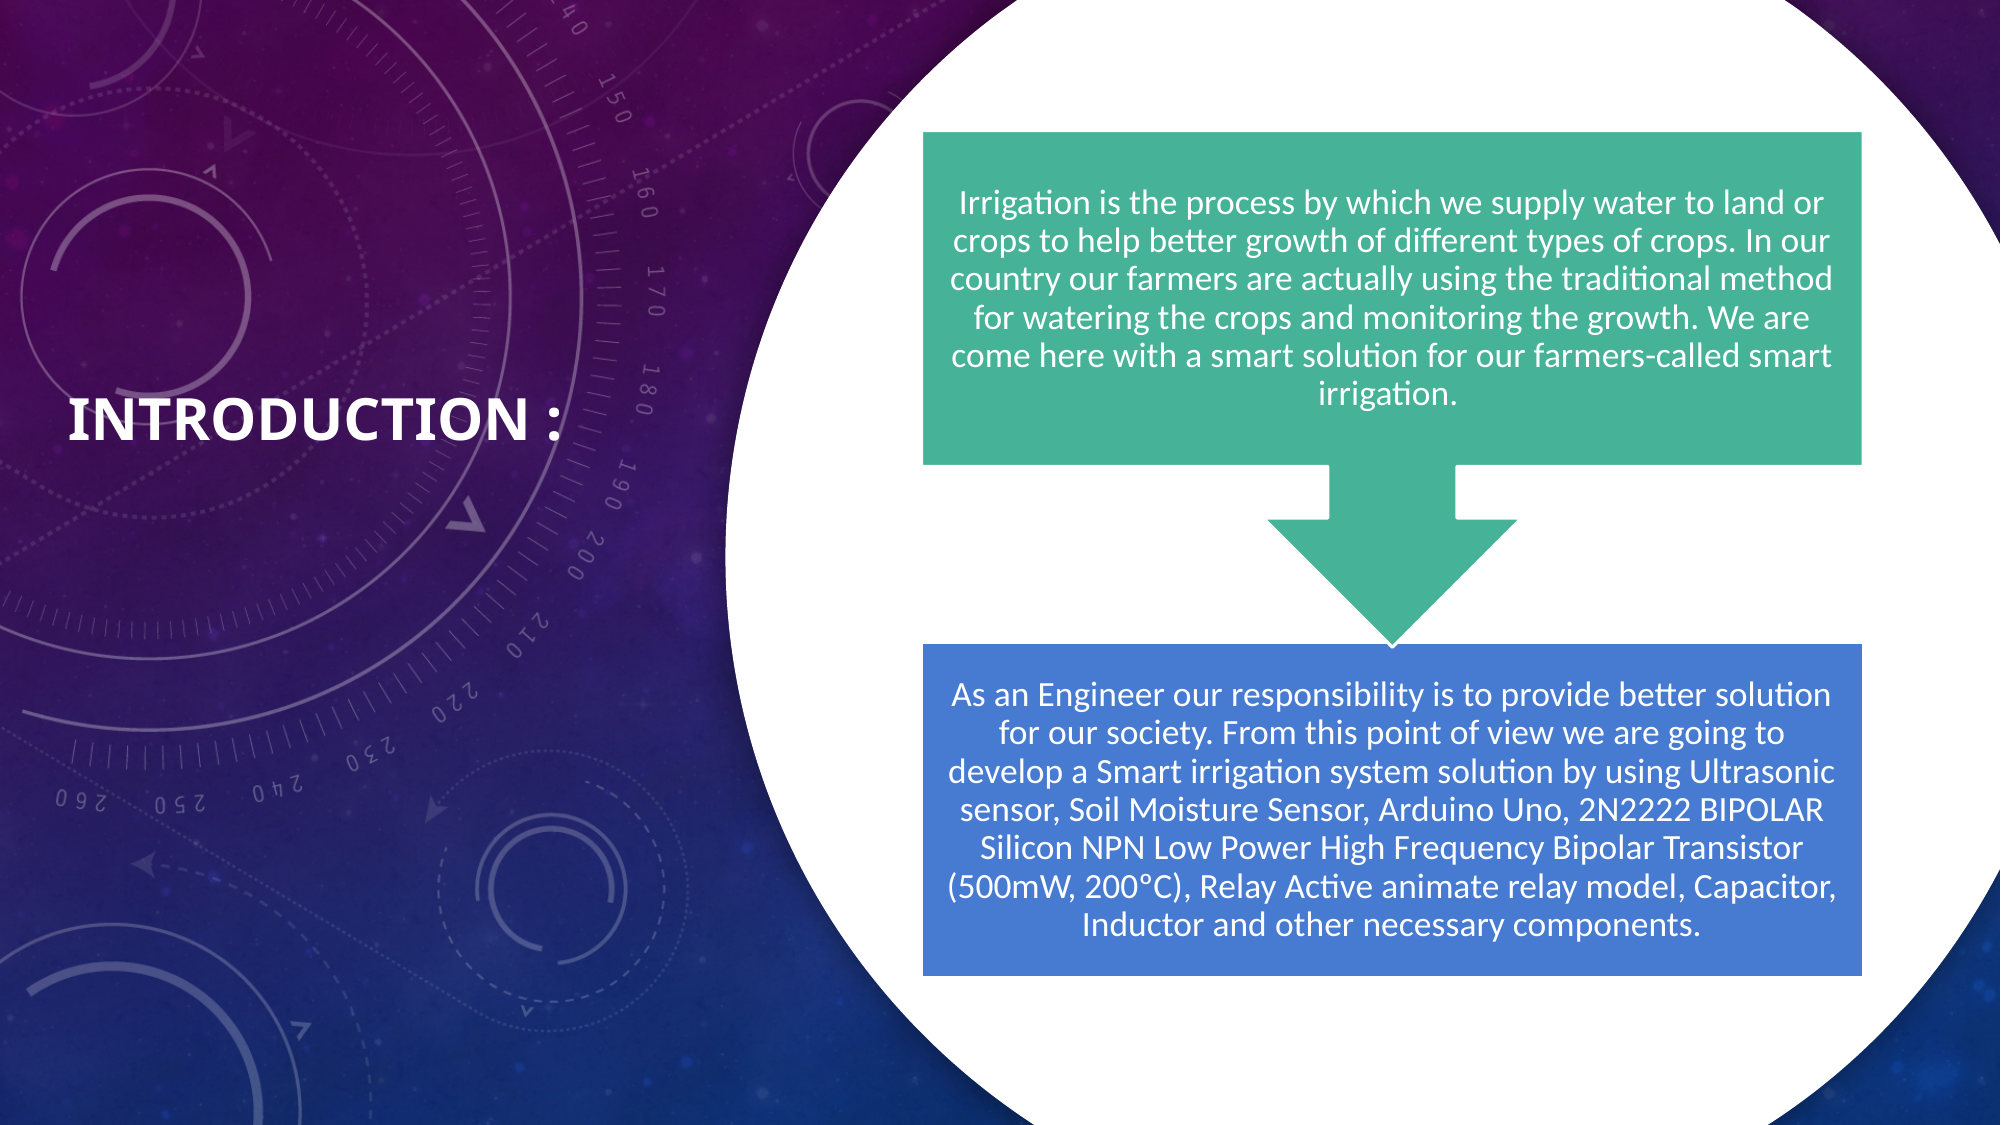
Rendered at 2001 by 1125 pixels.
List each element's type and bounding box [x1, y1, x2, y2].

picture [0, 0, 2000, 1125]
list [921, 129, 1864, 979]
